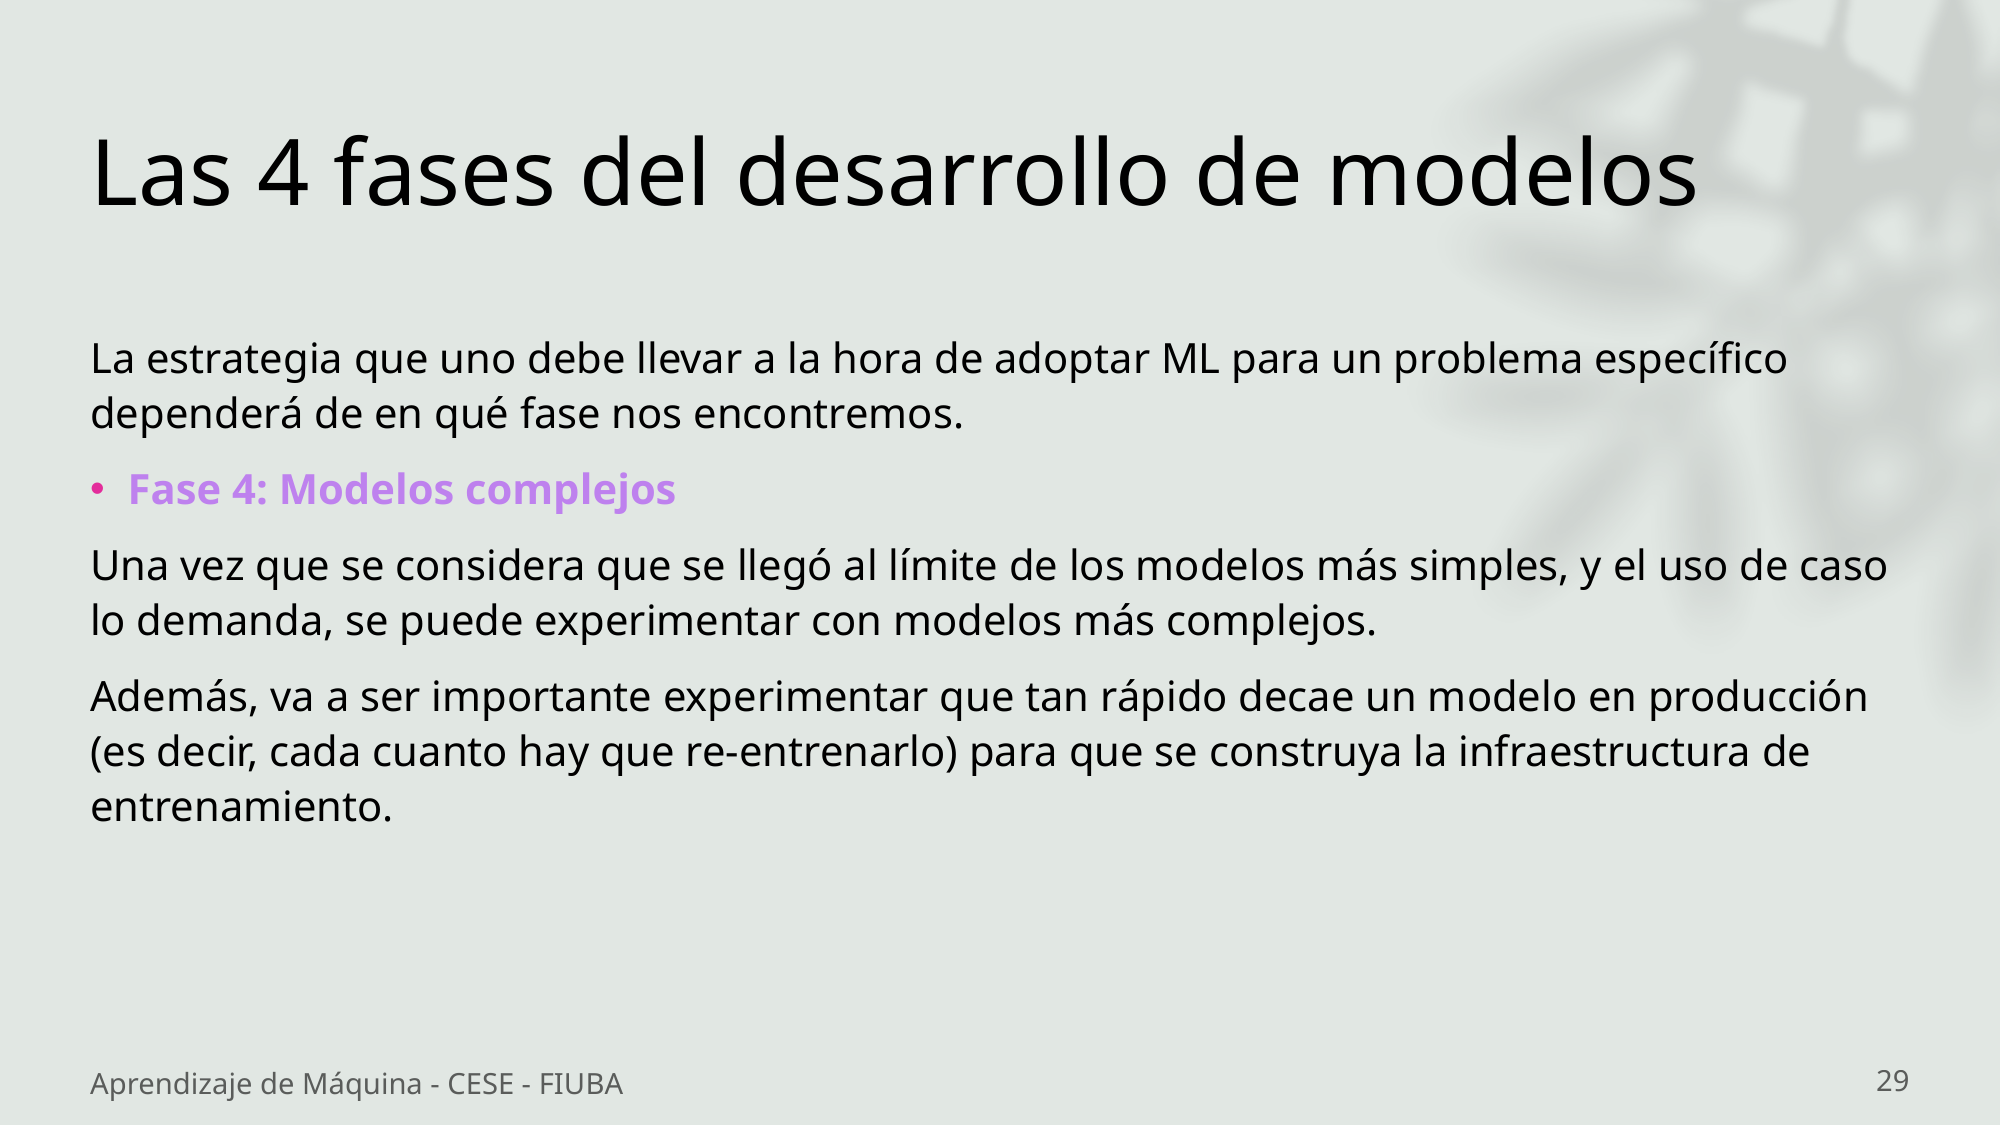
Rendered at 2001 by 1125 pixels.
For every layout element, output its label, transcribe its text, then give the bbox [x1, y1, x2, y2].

list La estrategia que uno debe llevar a la hora de adoptar ML para un problema específico dependerá de en qué fase nos encontremos. Fase 4: Modelos complejos Una vez que se considera que se llegó al límite de los modelos más simples, y el uso de caso lo demanda, se puede experimentar con modelos más complejos. Además, va a ser importante experimentar que tan rápido decae un modelo en producción (es decir, cada cuanto hay que re-entrenarlo) para que se construya la infraestructura de entrenamiento. [75, 319, 1925, 1009]
title Las 4 fases del desarrollo de modelos [75, 60, 1863, 278]
slide_number 29 [1474, 1052, 1925, 1113]
footer Aprendizaje de Máquina - CESE - FIUBA [75, 1052, 751, 1113]
